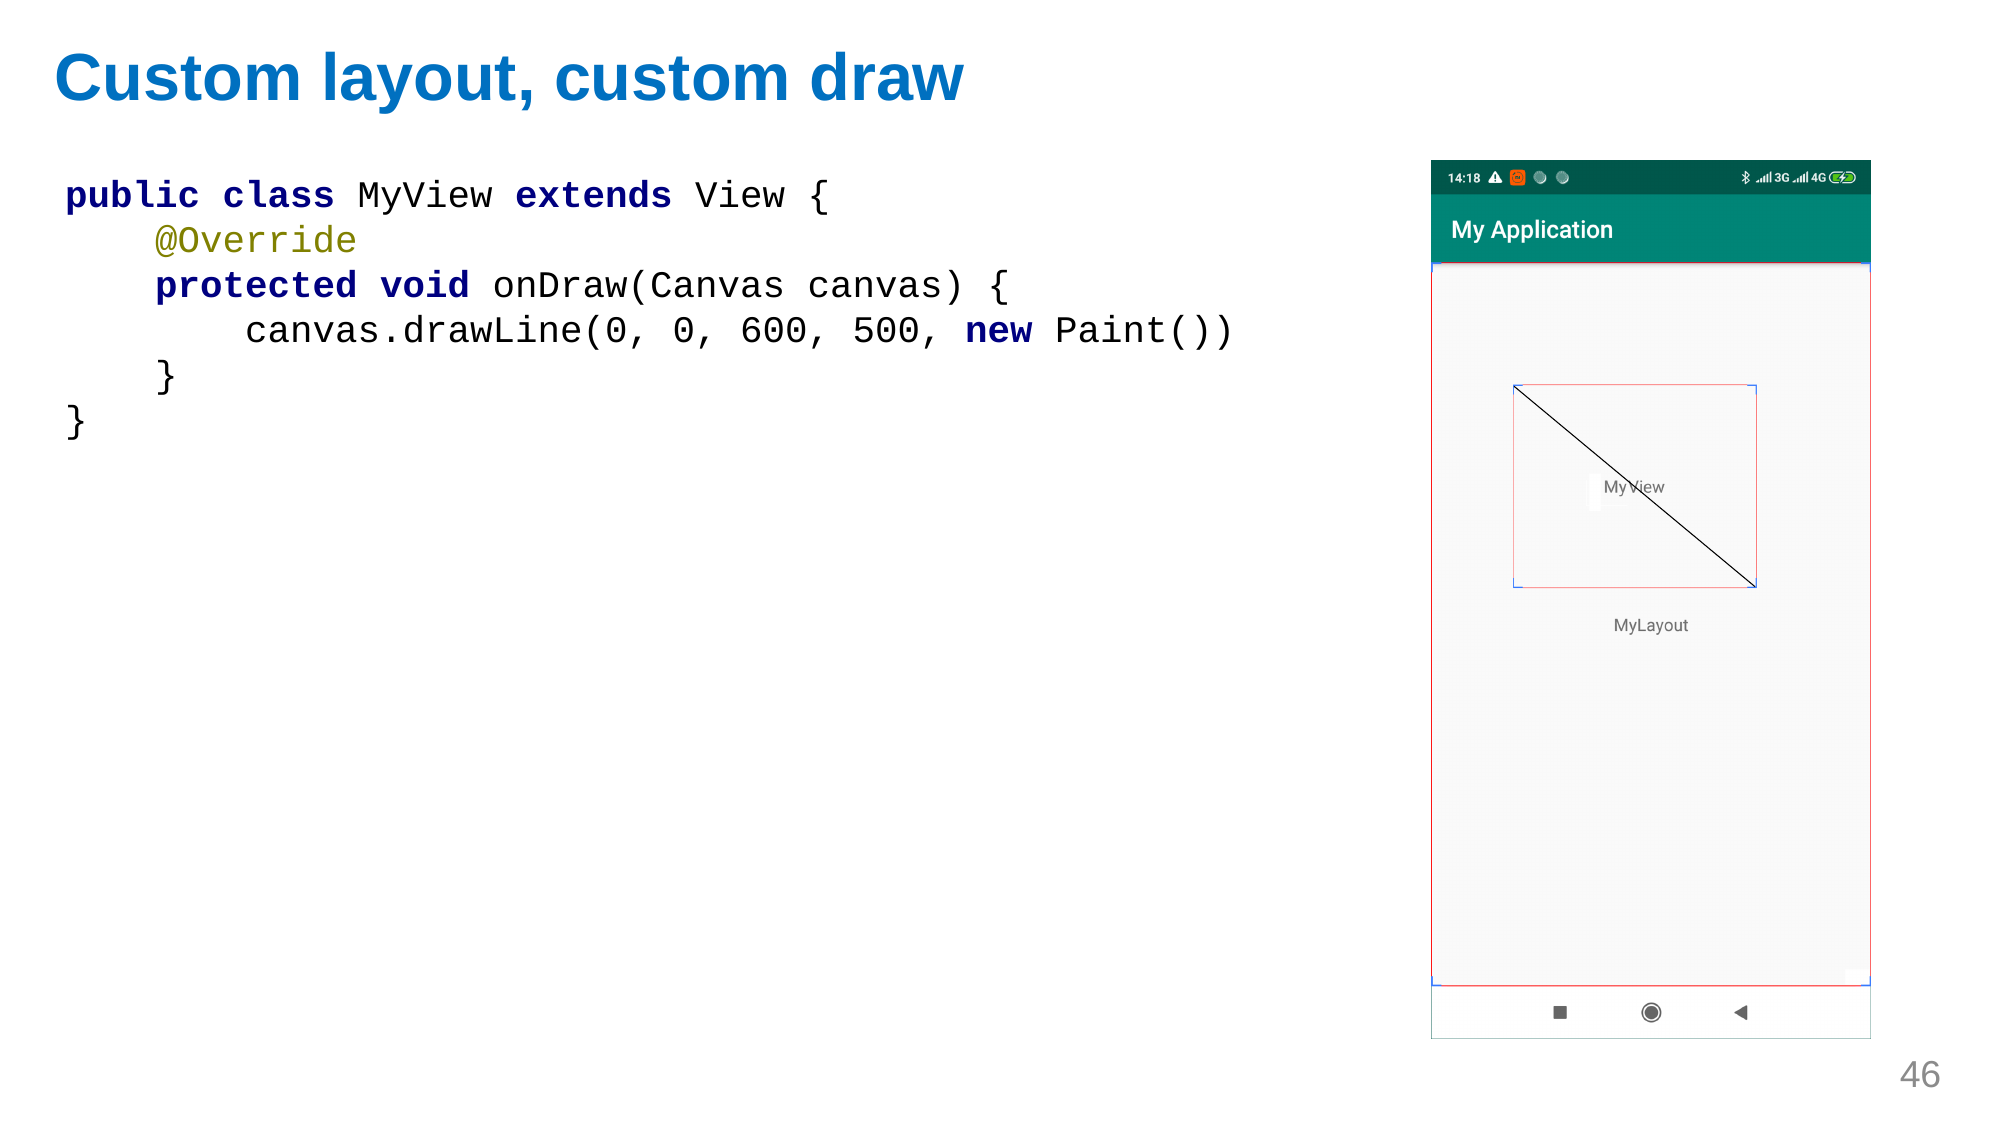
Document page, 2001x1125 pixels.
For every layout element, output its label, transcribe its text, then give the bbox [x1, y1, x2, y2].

text_box Custom layout, custom draw [39, 26, 981, 121]
text_box public class MyView extends View { @Override protected void onDraw(Canvas canvas) { canvas.drawLine(0, 0, 600, 500, new Paint()) } } [50, 162, 1359, 448]
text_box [1514, 386, 1756, 587]
slide_number 46 [1506, 1042, 1957, 1103]
picture [1431, 160, 1871, 1039]
